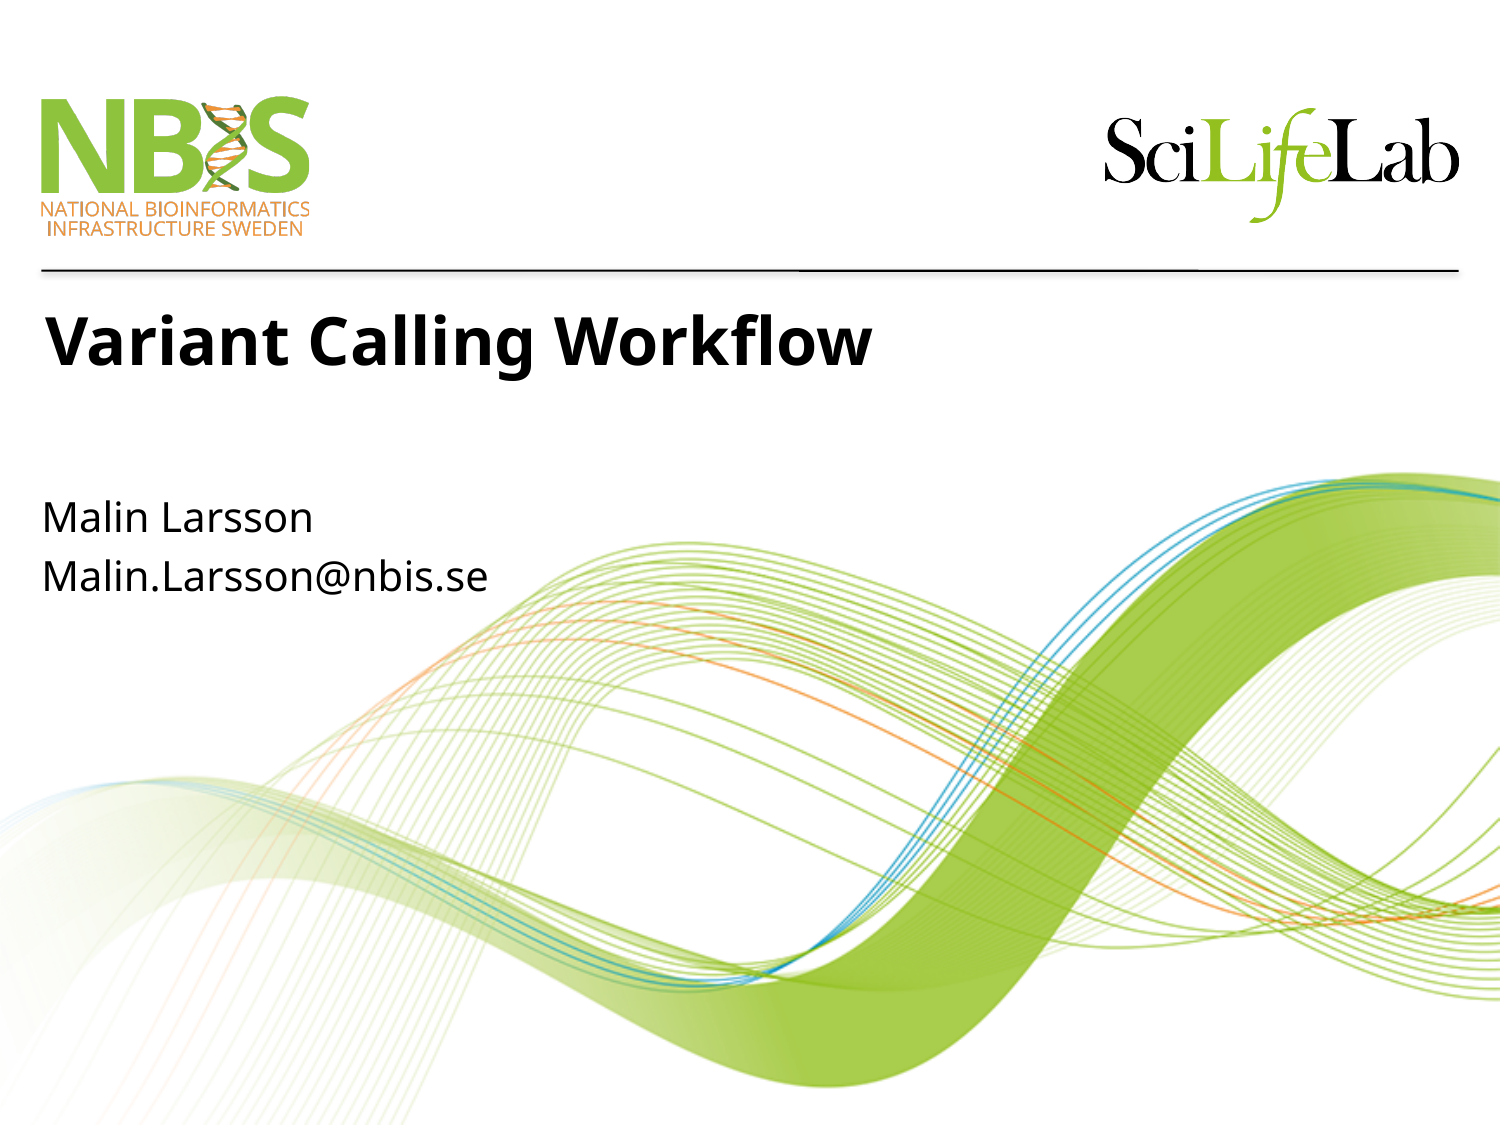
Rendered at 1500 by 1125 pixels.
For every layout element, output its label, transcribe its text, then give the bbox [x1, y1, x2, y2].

picture [1105, 108, 1459, 223]
picture [0, 464, 1500, 1125]
list Malin Larsson Malin.Larsson@nbis.se [41, 491, 1182, 868]
title Variant Calling Workflow [30, 291, 1138, 492]
